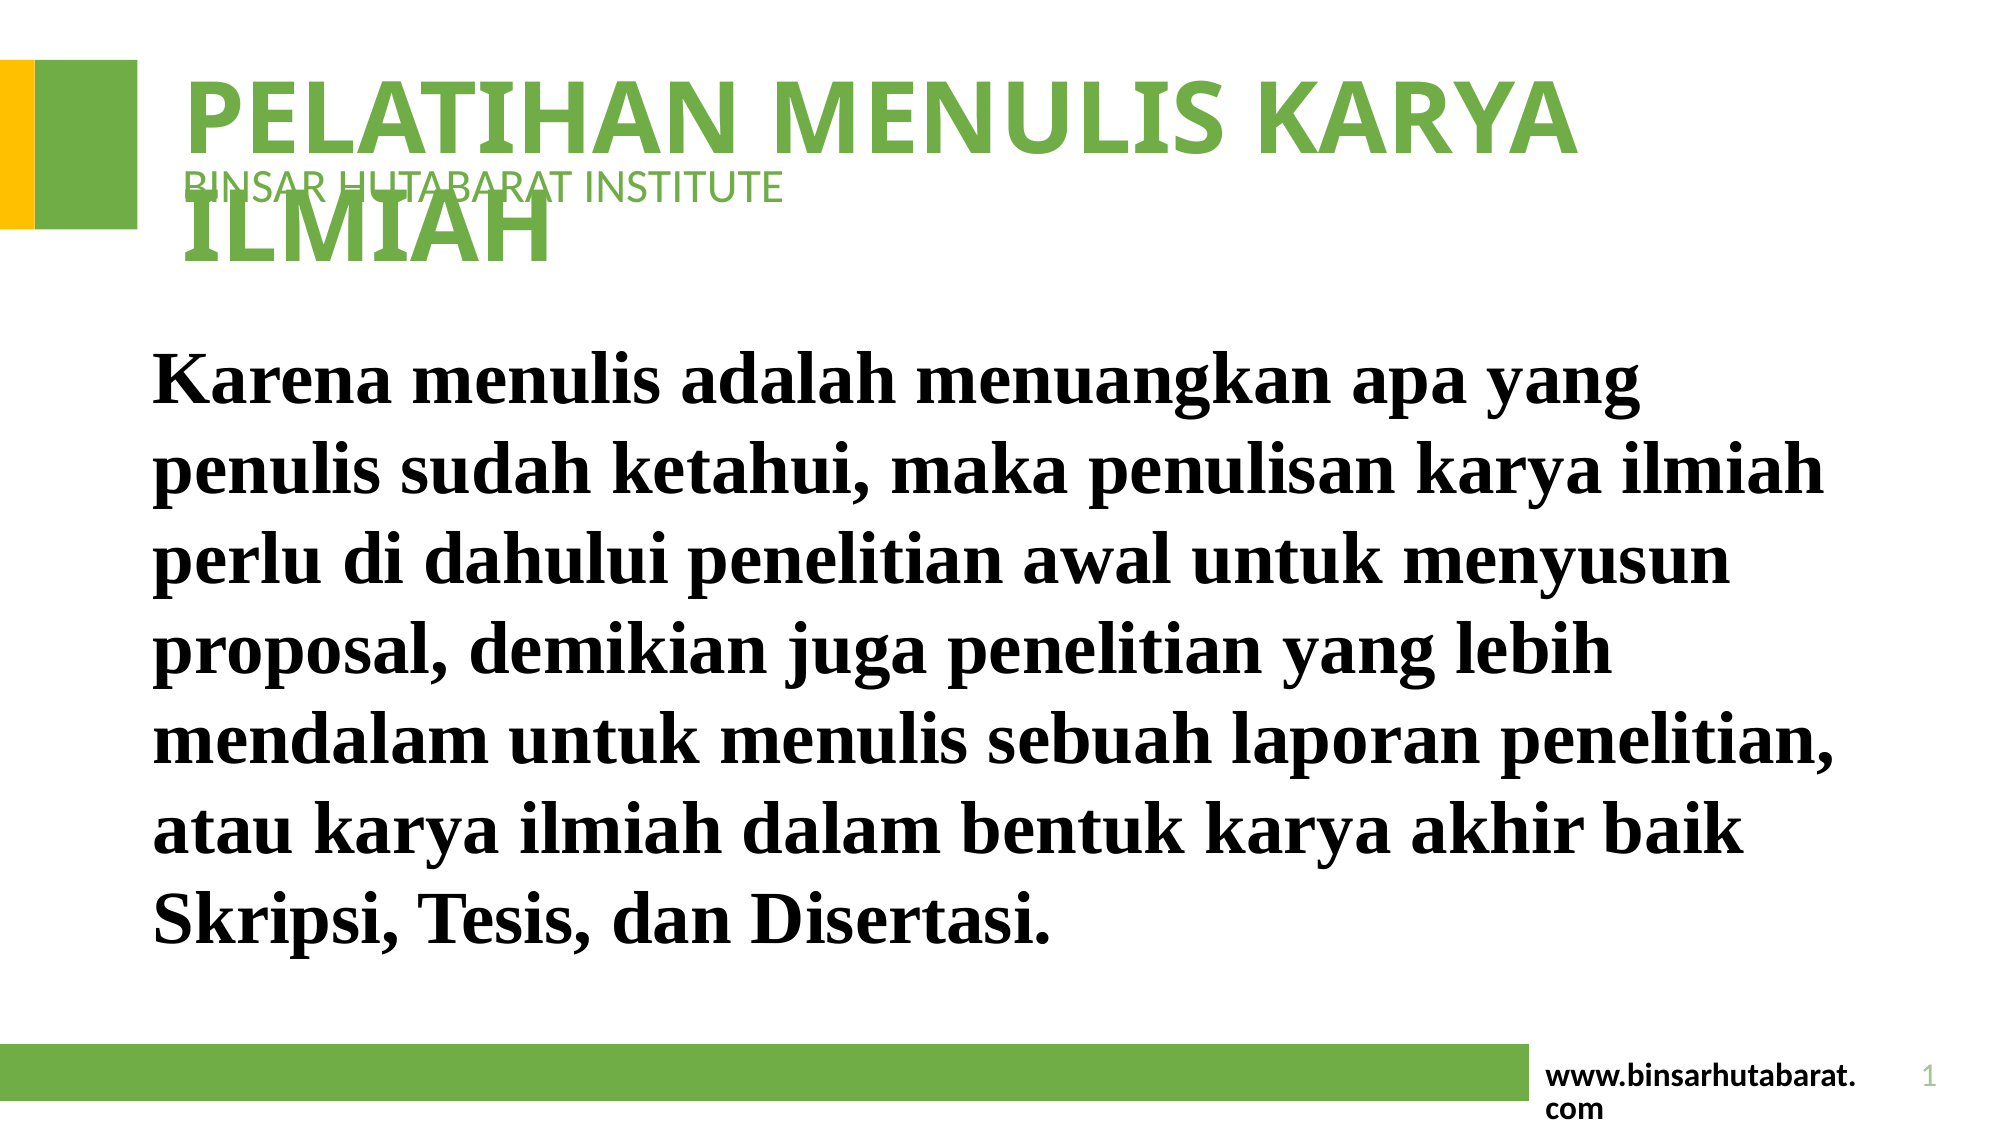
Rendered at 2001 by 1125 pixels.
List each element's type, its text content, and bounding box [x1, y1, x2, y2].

title PELATIHAN MENULIS KARYA ILMIAH [167, 59, 1863, 154]
list BINSAR HUTABARAT INSTITUTE [167, 154, 1863, 192]
slide_number 1 [1886, 1042, 1971, 1103]
footer www.binsarhutabarat.com [1530, 1042, 1881, 1103]
list Karena menulis adalah menuangkan apa yang penulis sudah ketahui, maka penulisan karya ilmiah perlu di dahului penelitian awal untuk menyusun proposal, demikian juga penelitian yang lebih mendalam untuk menulis sebuah laporan penelitian, atau karya ilmiah dalam bentuk karya akhir baik Skripsi, Tesis, dan Disertasi. [137, 321, 1863, 963]
